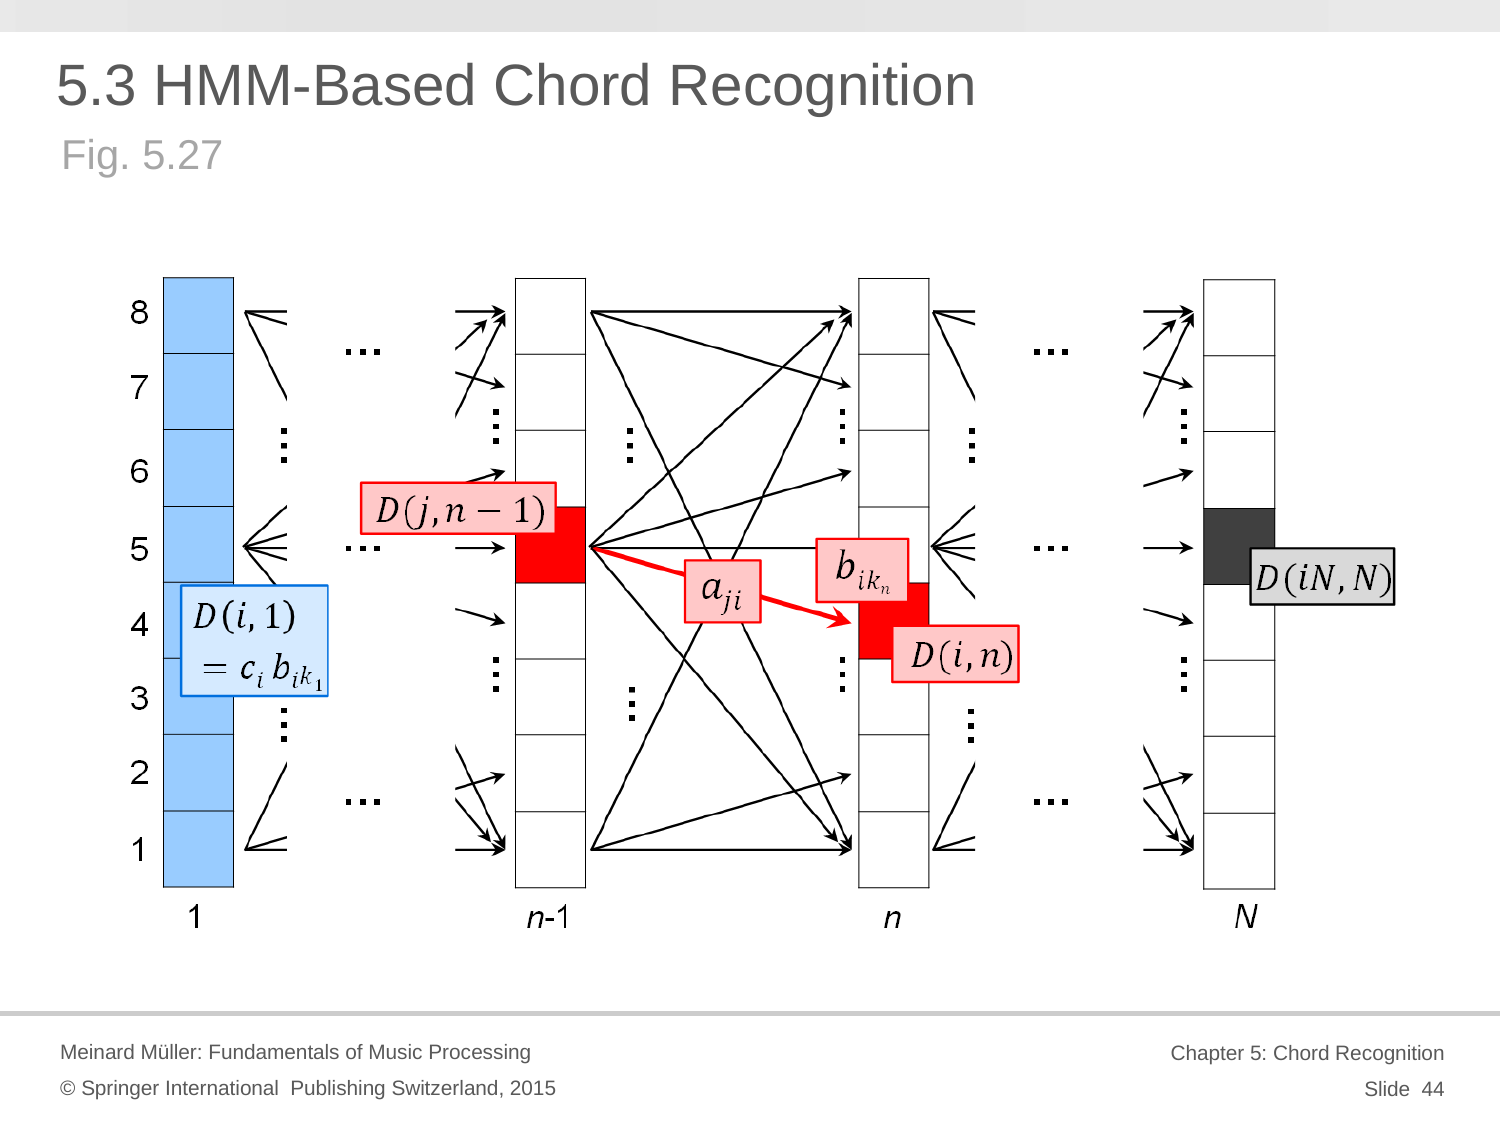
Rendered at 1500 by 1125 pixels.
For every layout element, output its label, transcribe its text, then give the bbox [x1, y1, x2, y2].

picture [0, 0, 1500, 32]
list Fig. 5.27 [46, 115, 276, 198]
title 5.3 HMM-Based Chord Recognition [40, 39, 1448, 133]
picture [109, 265, 1416, 957]
